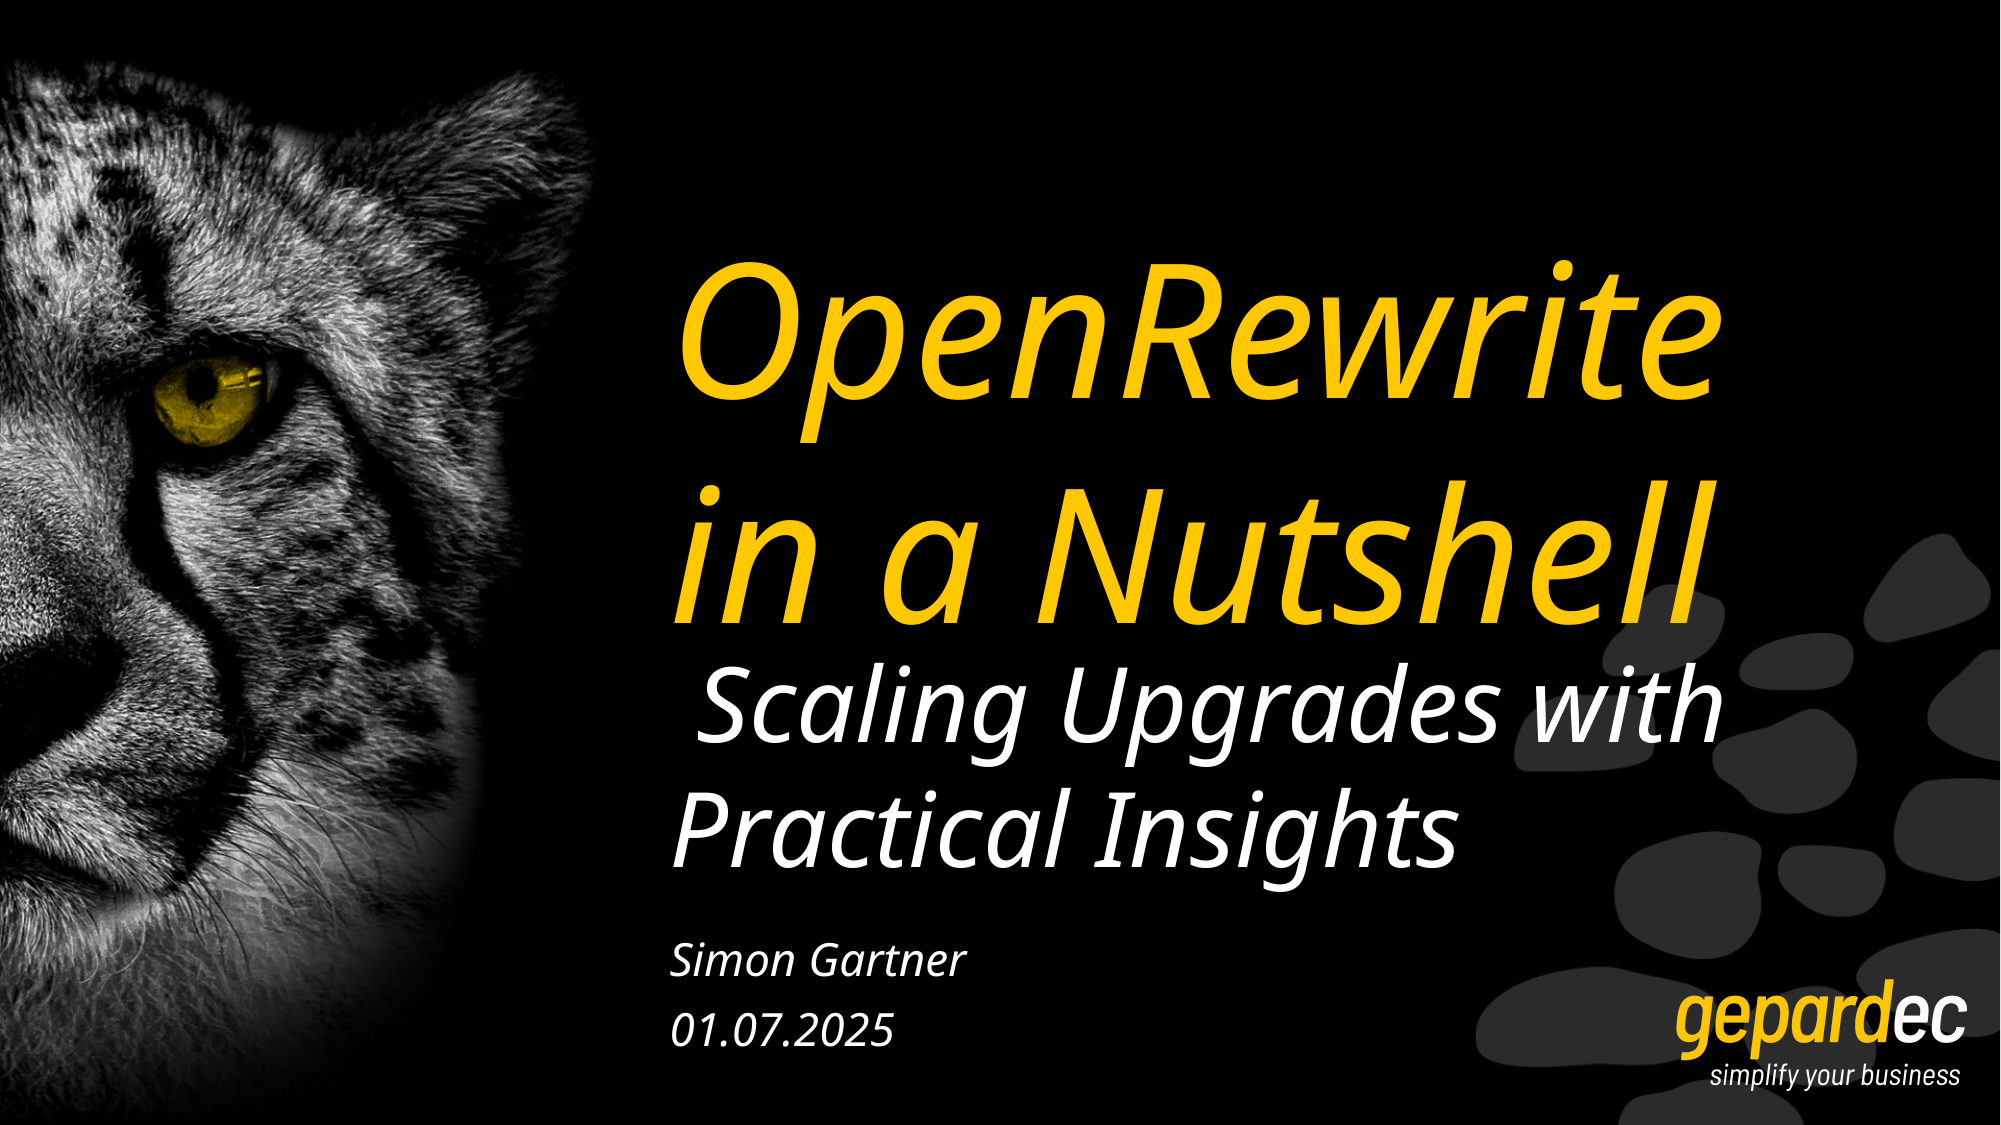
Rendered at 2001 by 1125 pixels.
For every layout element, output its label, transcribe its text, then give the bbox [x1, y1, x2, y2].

picture [0, 0, 2001, 1125]
text_box Simon Gartner [654, 915, 1423, 985]
subtitle Scaling Upgrades with Practical Insights [654, 636, 1774, 891]
text_box 01.07.2025 [654, 985, 1423, 1071]
title OpenRewrite in a Nutshell [654, 308, 1774, 563]
